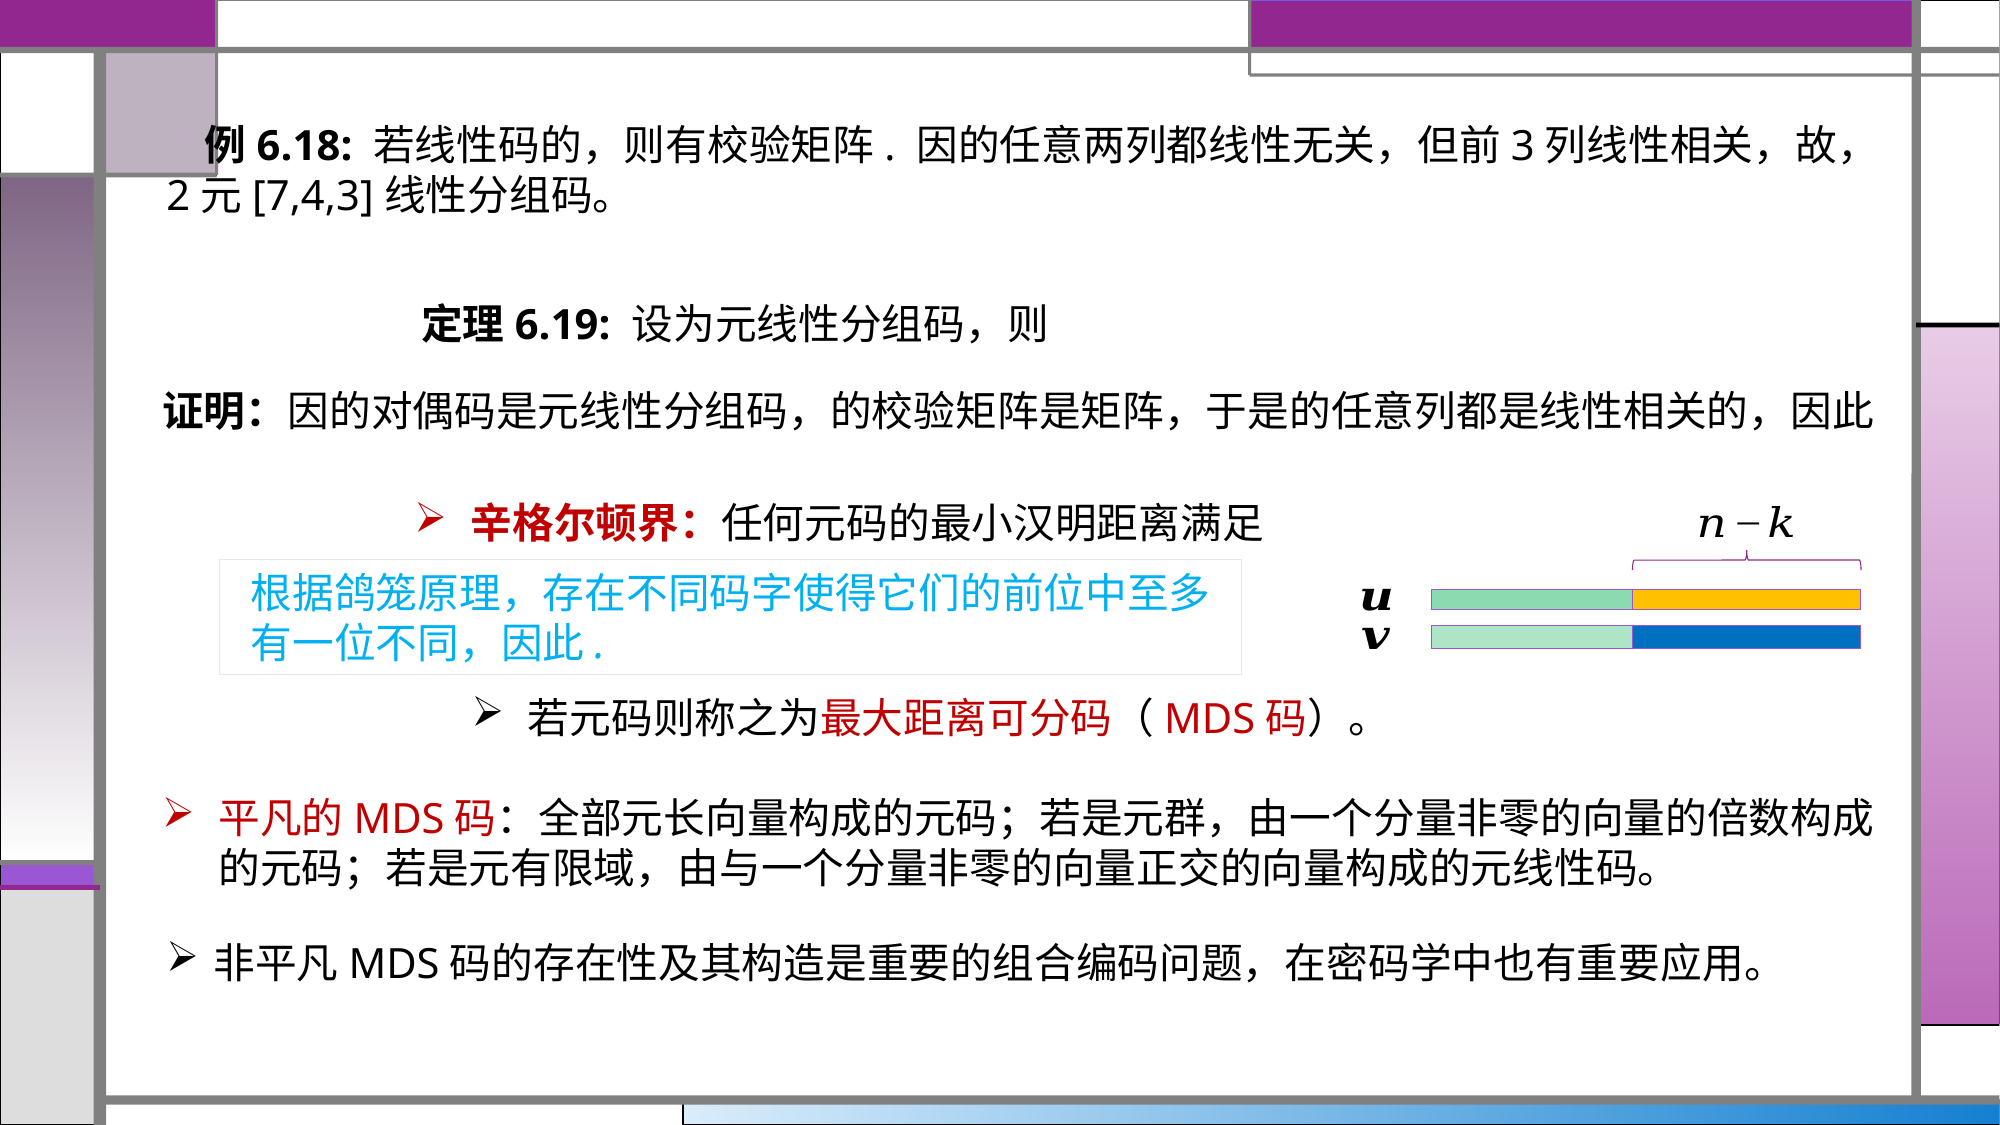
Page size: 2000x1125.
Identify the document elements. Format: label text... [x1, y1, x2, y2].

text_box [1431, 589, 1632, 610]
text_box [1631, 549, 1862, 571]
text_box [1632, 625, 1861, 649]
text_box [1431, 625, 1632, 649]
text_box 非平凡MDS码的存在性及其构造是重要的组合编码问题，在密码学中也有重要应用。 [151, 929, 1768, 995]
text_box [1632, 589, 1861, 610]
